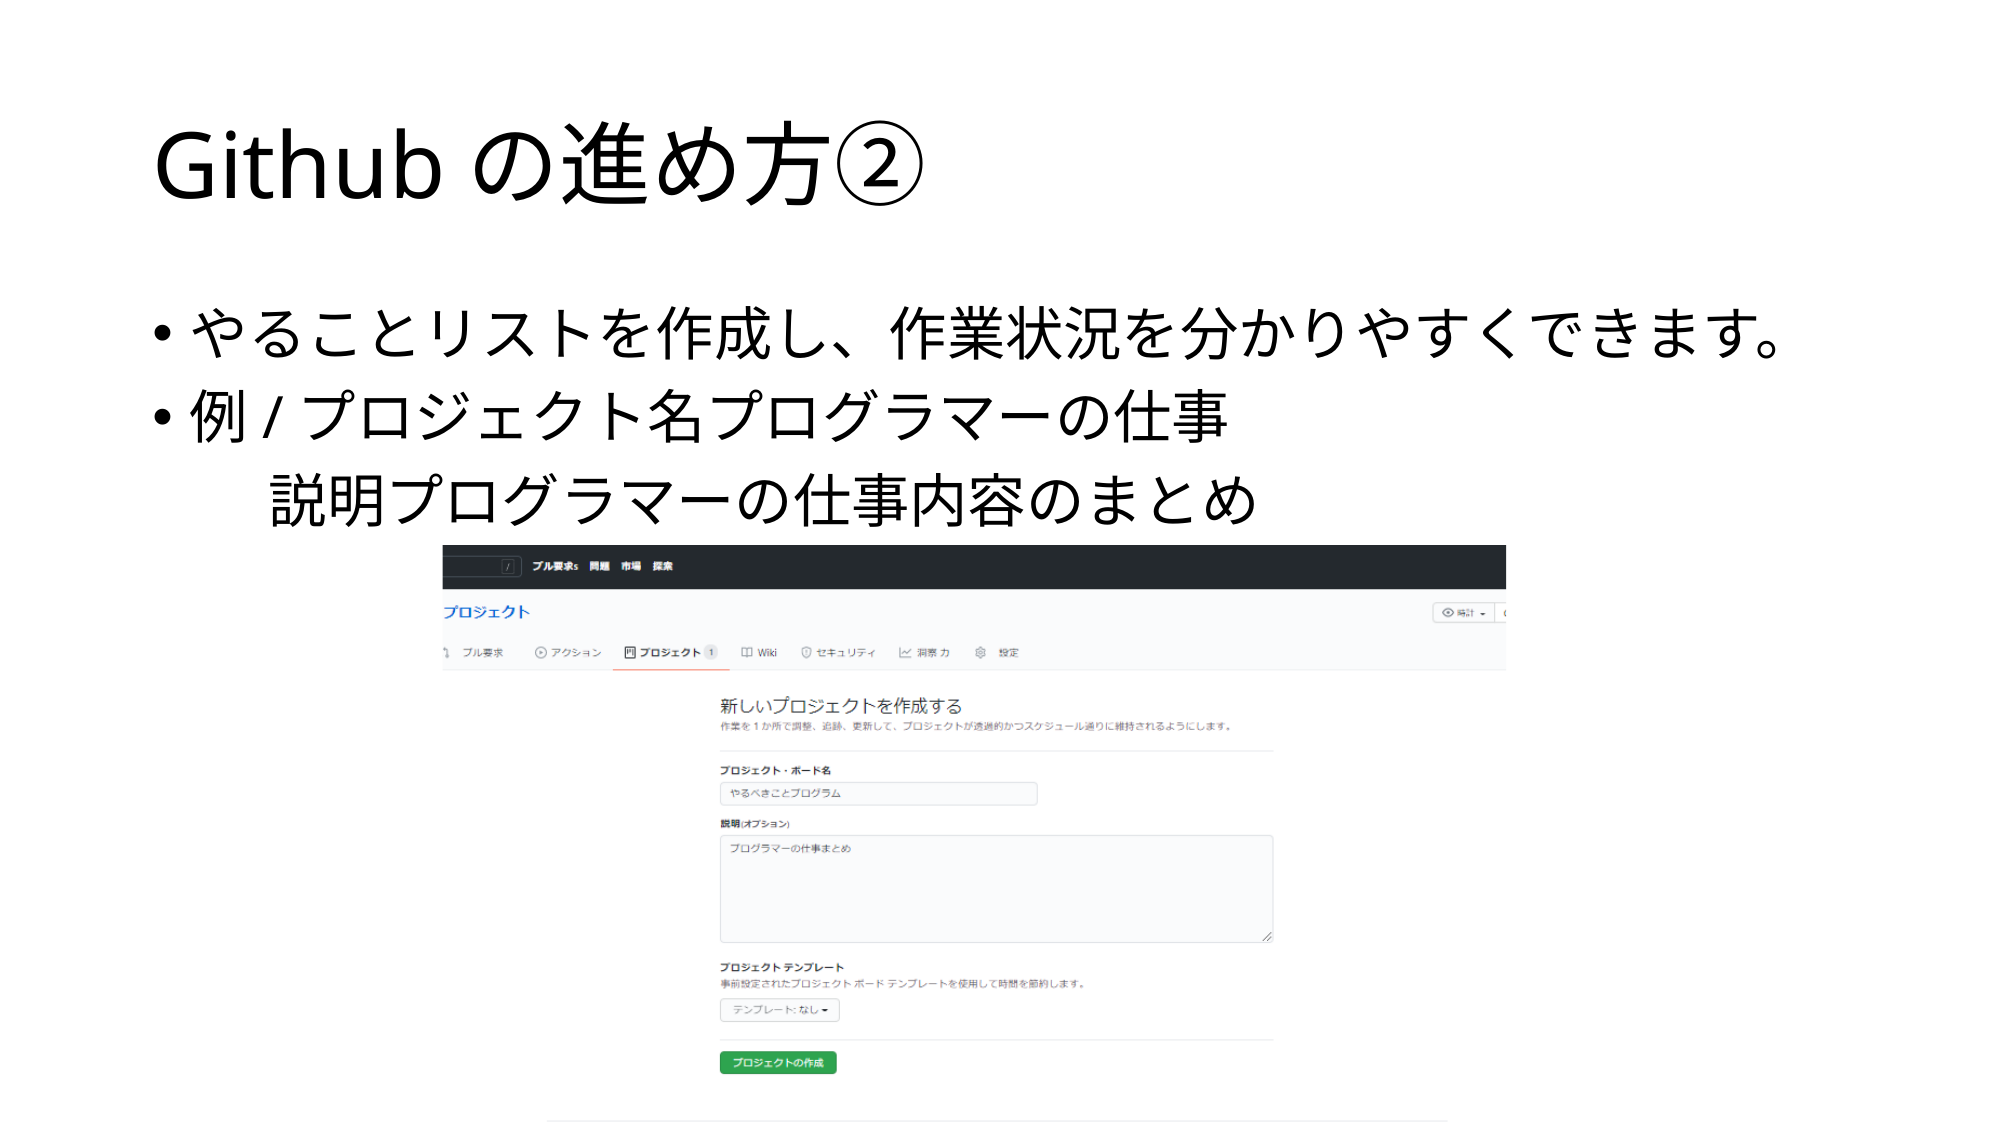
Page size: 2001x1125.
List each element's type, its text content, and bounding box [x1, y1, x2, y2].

list やることリストを作成し、作業状況を分かりやすくできます。 例/プロジェクト名プログラマーの仕事 説明プログラマーの仕事内容のまとめ [137, 297, 1863, 1012]
picture [442, 545, 1507, 1125]
title Githubの進め方② [137, 59, 1863, 278]
